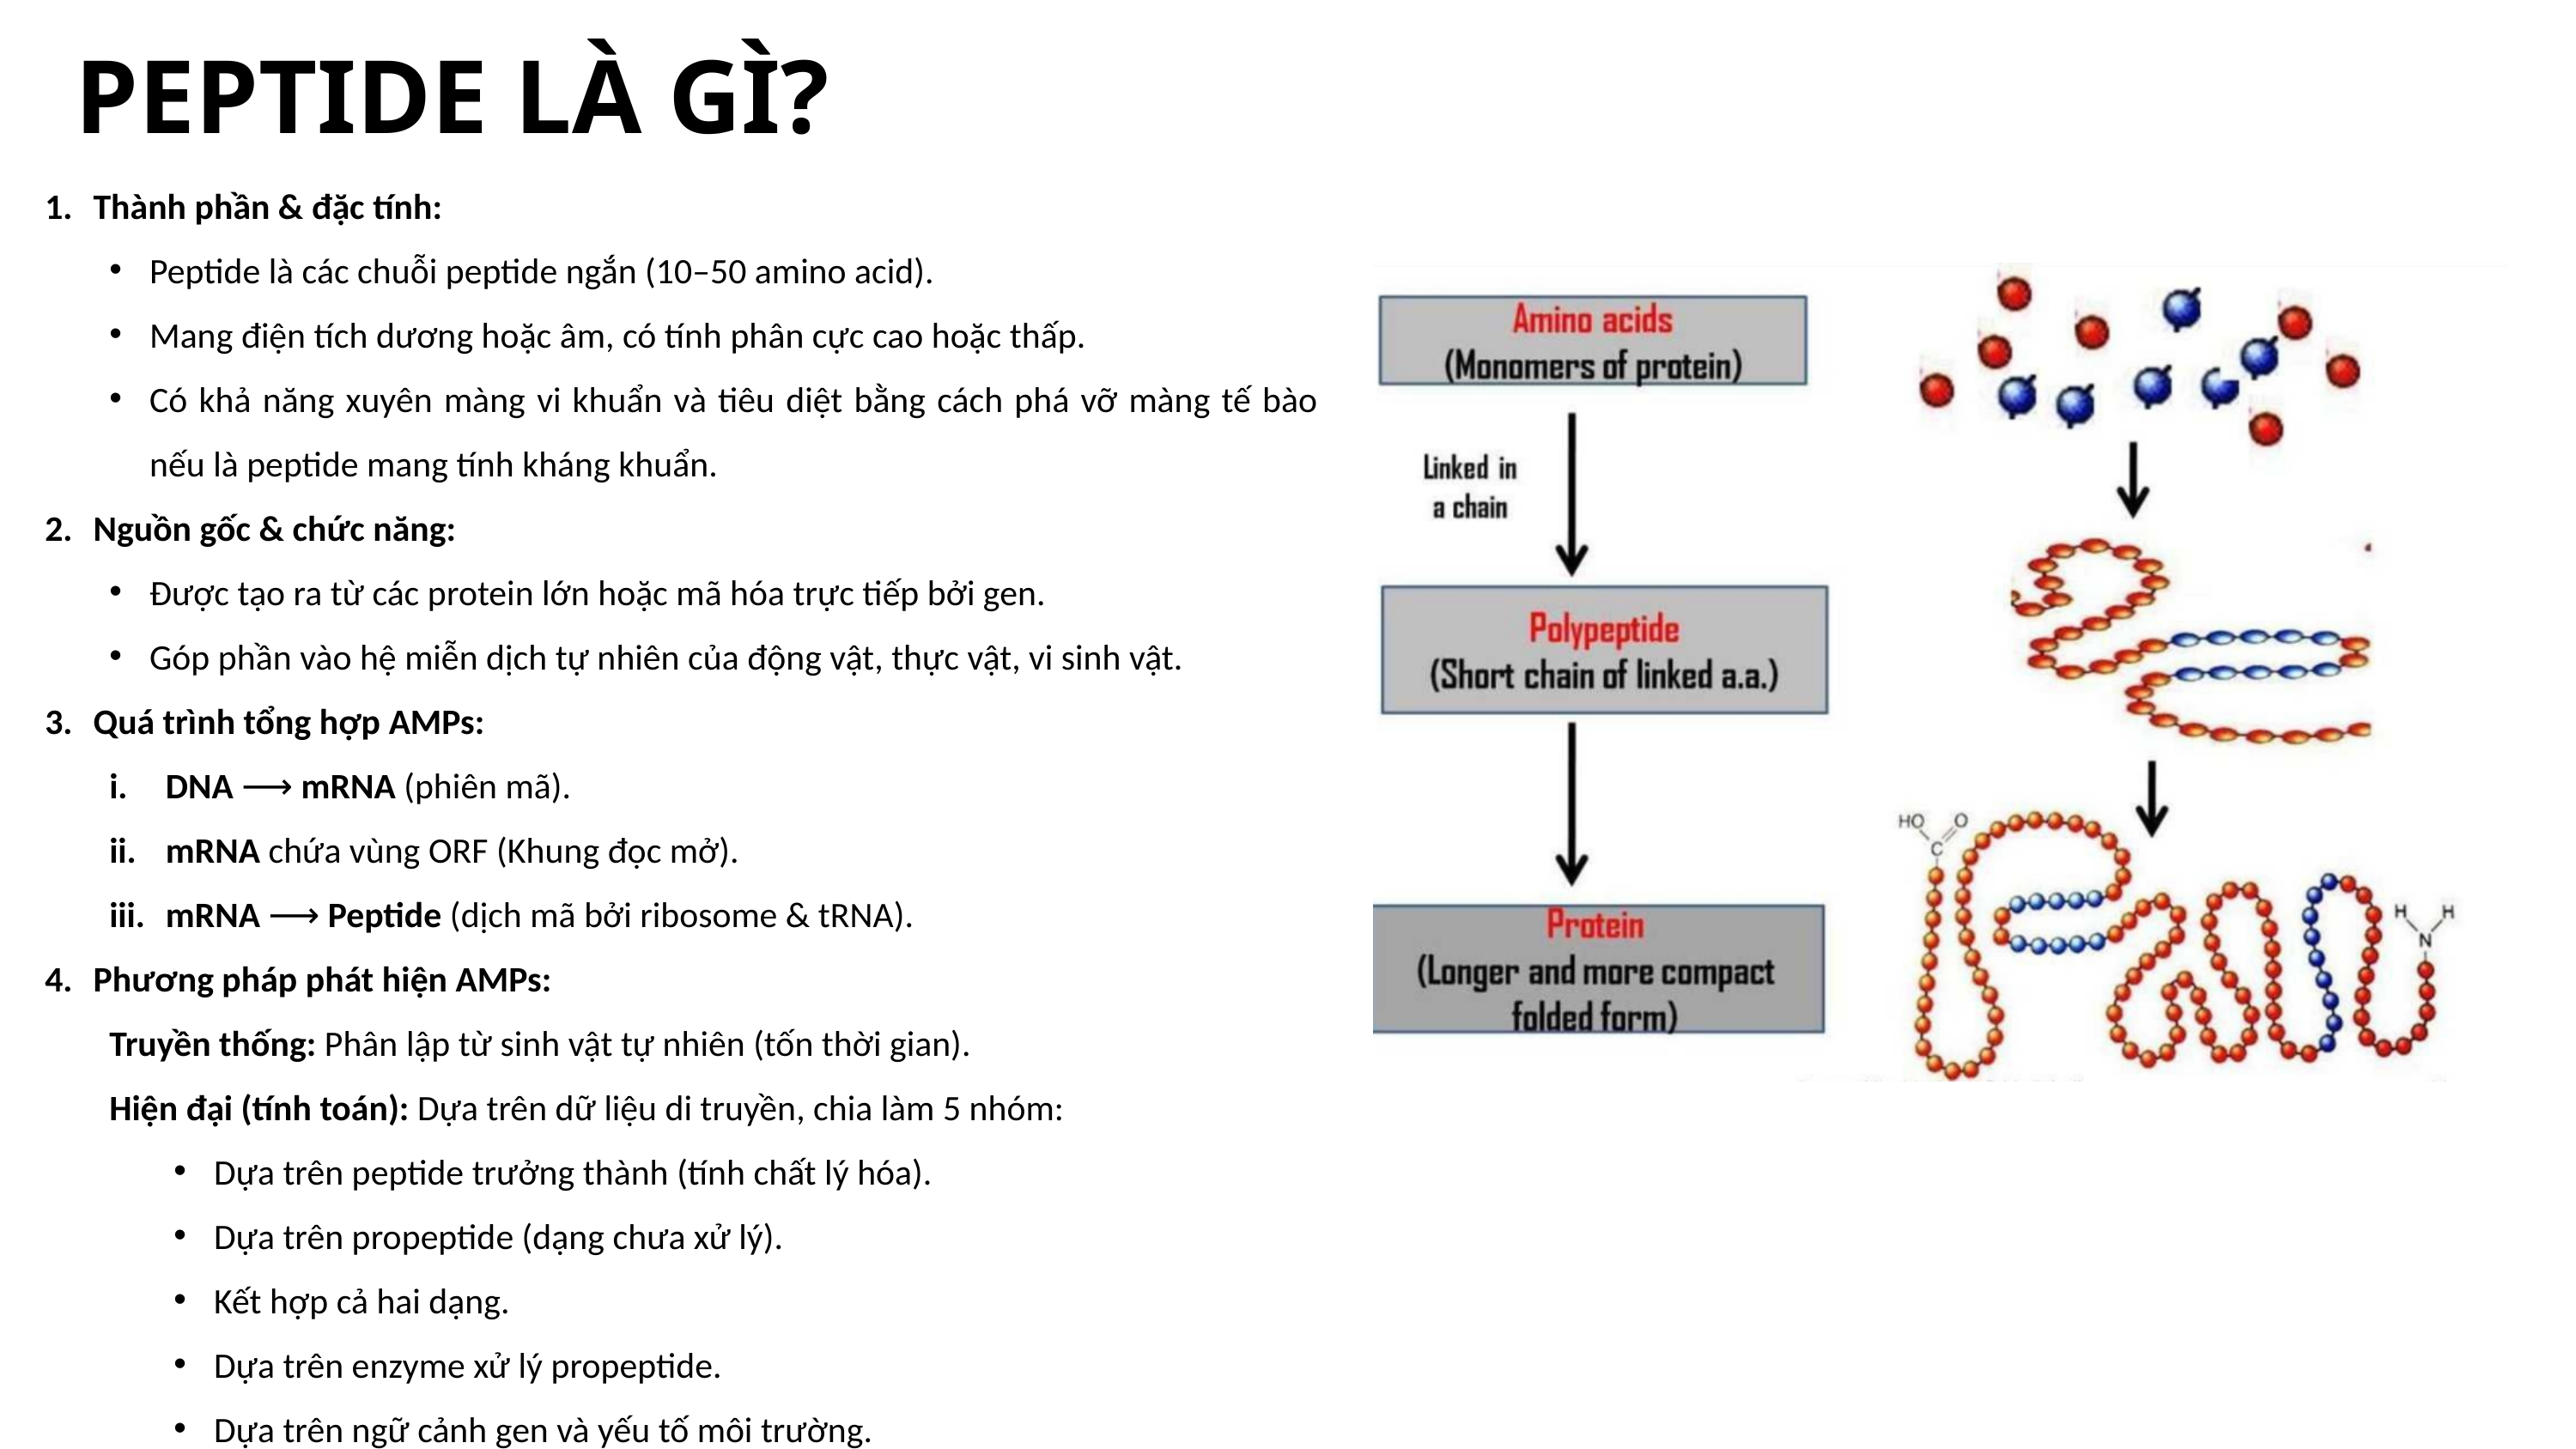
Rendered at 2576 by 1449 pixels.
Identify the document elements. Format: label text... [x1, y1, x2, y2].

text_box Thành phần & đặc tính: Peptide là các chuỗi peptide ngắn (10–50 amino acid). Mang điện tích dương hoặc âm, có tính phân cực cao hoặc thấp. Có khả năng xuyên màng vi khuẩn và tiêu diệt bằng cách phá vỡ màng tế bào nếu là peptide mang tính kháng khuẩn. Nguồn gốc & chức năng: Được tạo ra từ các protein lớn hoặc mã hóa trực tiếp bởi gen. Góp phần vào hệ miễn dịch tự nhiên của động vật, thực vật, vi sinh vật. Quá trình tổng hợp AMPs: DNA ⟶ mRNA (phiên mã). mRNA chứa vùng ORF (Khung đọc mở). mRNA ⟶ Peptide (dịch mã bởi ribosome & tRNA). Phương pháp phát hiện AMPs: Truyền thống: Phân lập từ sinh vật tự nhiên (tốn thời gian). Hiện đại (tính toán): Dựa trên dữ liệu di truyền, chia làm 5 nhóm: Dựa trên peptide trưởng thành (tính chất lý hóa). Dựa trên propeptide (dạng chưa xử lý). Kết hợp cả hai dạng. Dựa trên enzyme xử lý propeptide. Dựa trên ngữ cảnh gen và yếu tố môi trường. [32, 155, 1331, 1449]
picture [1373, 262, 2510, 1082]
text_box PEPTIDE LÀ GÌ? [75, 12, 916, 155]
